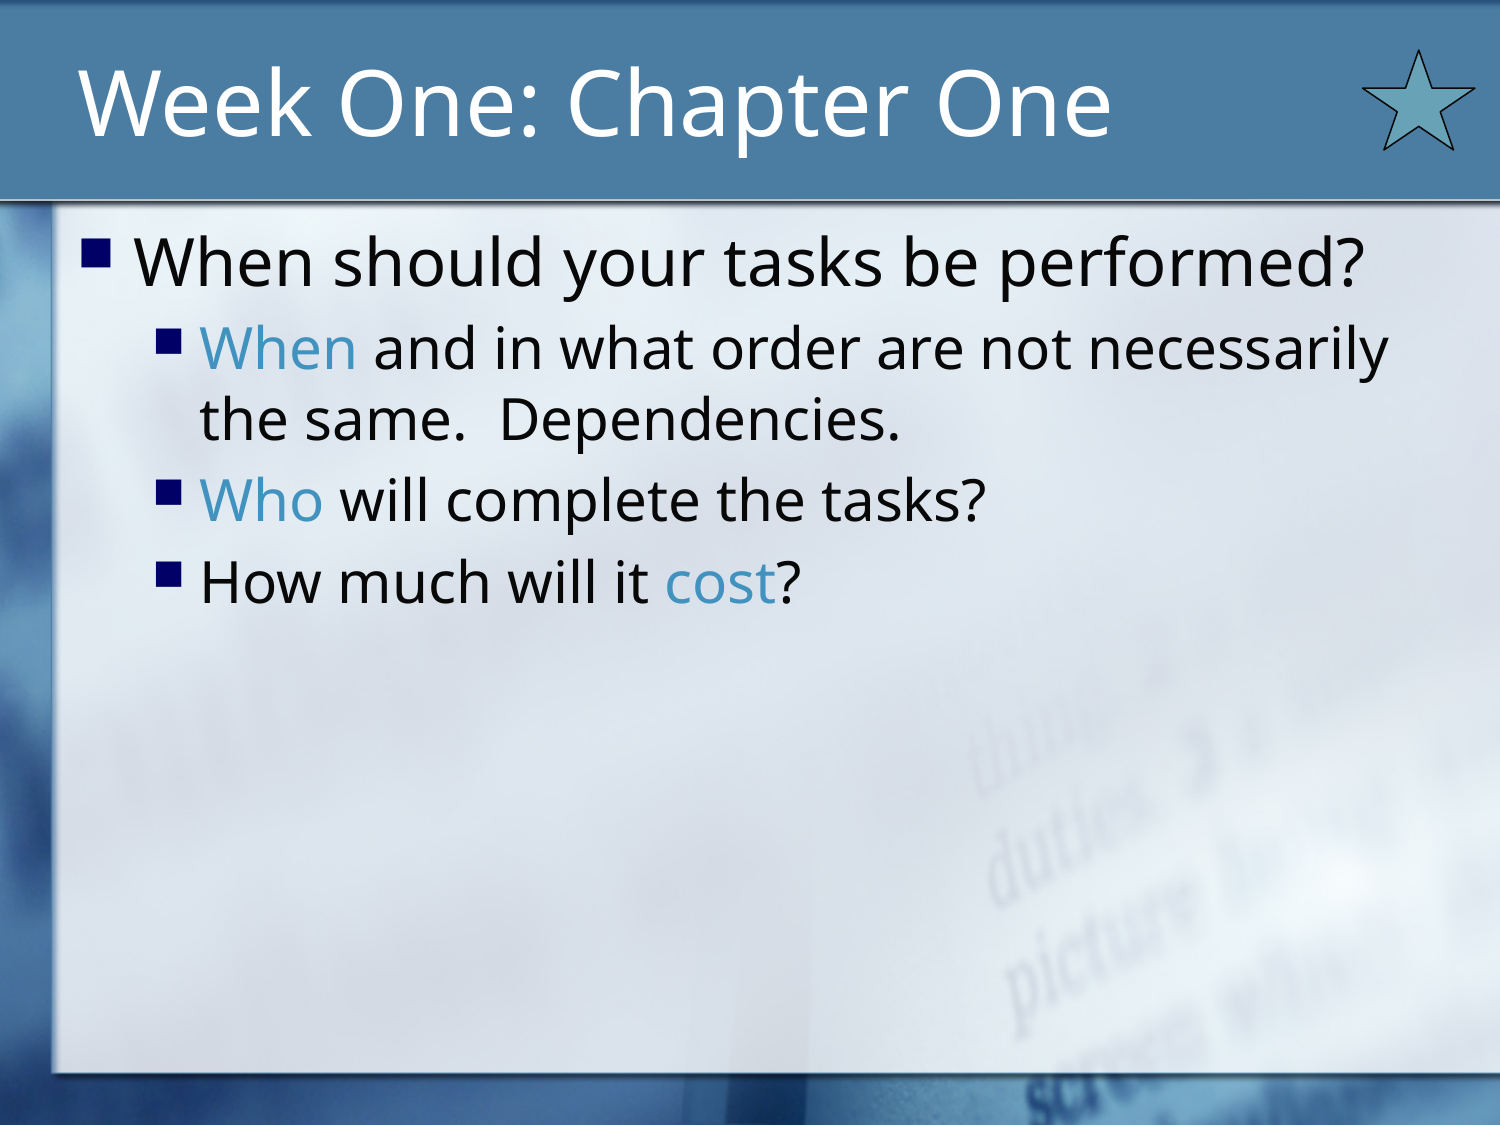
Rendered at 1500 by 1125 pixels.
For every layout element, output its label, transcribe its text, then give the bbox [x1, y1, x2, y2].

list When should your tasks be performed? When and in what order are not necessarily the same. Dependencies. Who will complete the tasks? How much will it cost? [62, 212, 1463, 1075]
text_box [1362, 50, 1475, 150]
picture [0, 0, 1500, 1125]
title Week One: Chapter One [62, 12, 1461, 188]
